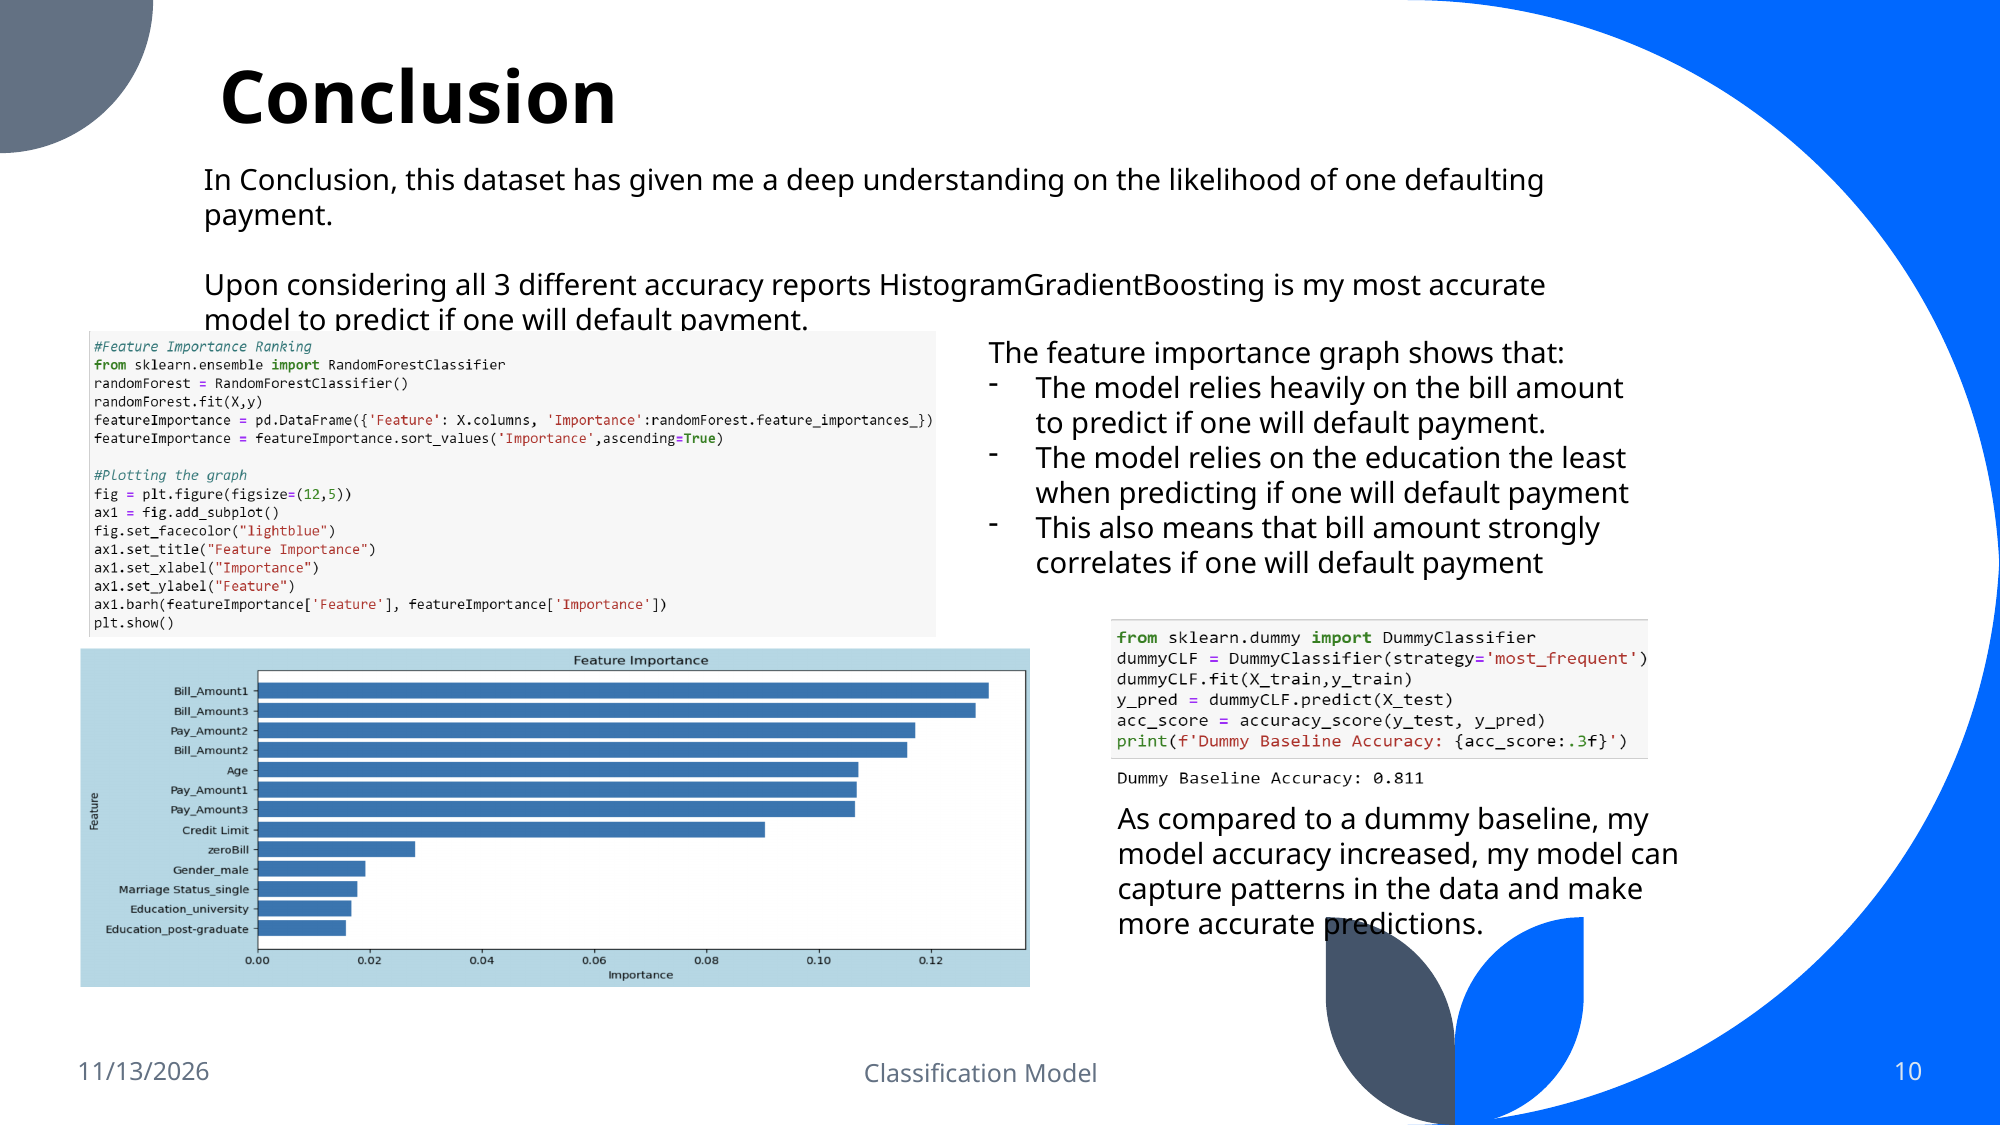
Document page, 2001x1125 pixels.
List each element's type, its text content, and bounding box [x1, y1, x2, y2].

picture [89, 331, 936, 638]
footer Classification Model [643, 1042, 1319, 1103]
text_box In Conclusion, this dataset has given me a deep understanding on the likelihood of one defaulting payment. Upon considering all 3 different accuracy reports HistogramGradientBoosting is my most accurate model to predict if one will default payment. [189, 154, 1599, 344]
picture [80, 648, 1030, 987]
text_box Conclusion [204, 53, 1821, 147]
slide_number 10 [1665, 1042, 1938, 1103]
text_box The feature importance graph shows that: The model relies heavily on the bill amount to predict if one will default payment. The model relies on the education the least when predicting if one will default payment This also means that bill amount strongly correlates if one will default payment [973, 326, 1664, 587]
picture [1111, 619, 1648, 793]
text_box As compared to a dummy baseline, my model accuracy increased, my model can capture patterns in the data and make more accurate predictions. [1102, 792, 1730, 948]
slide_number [62, 1042, 513, 1103]
